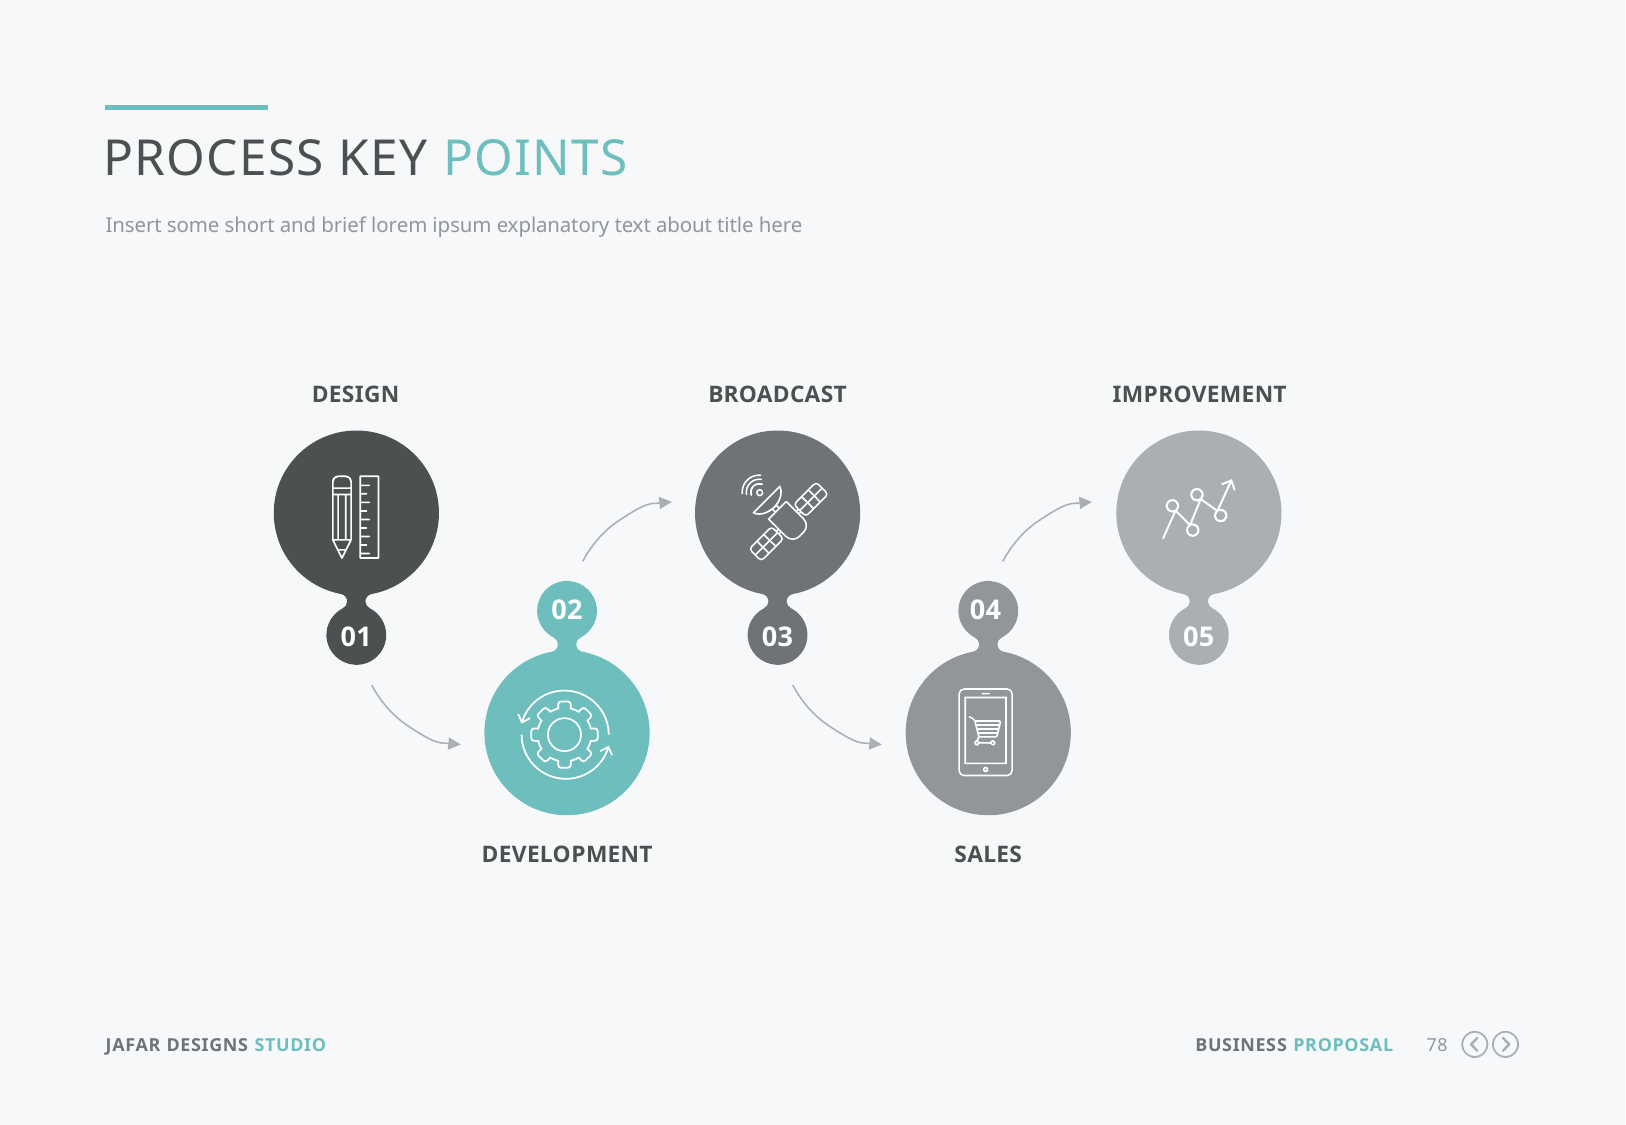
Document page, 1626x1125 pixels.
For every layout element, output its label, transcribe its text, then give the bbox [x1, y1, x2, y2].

list Process Key Points [103, 125, 1518, 188]
list Insert some short and brief lorem ipsum explanatory text about title here [105, 209, 1519, 241]
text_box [215, 380, 1340, 868]
